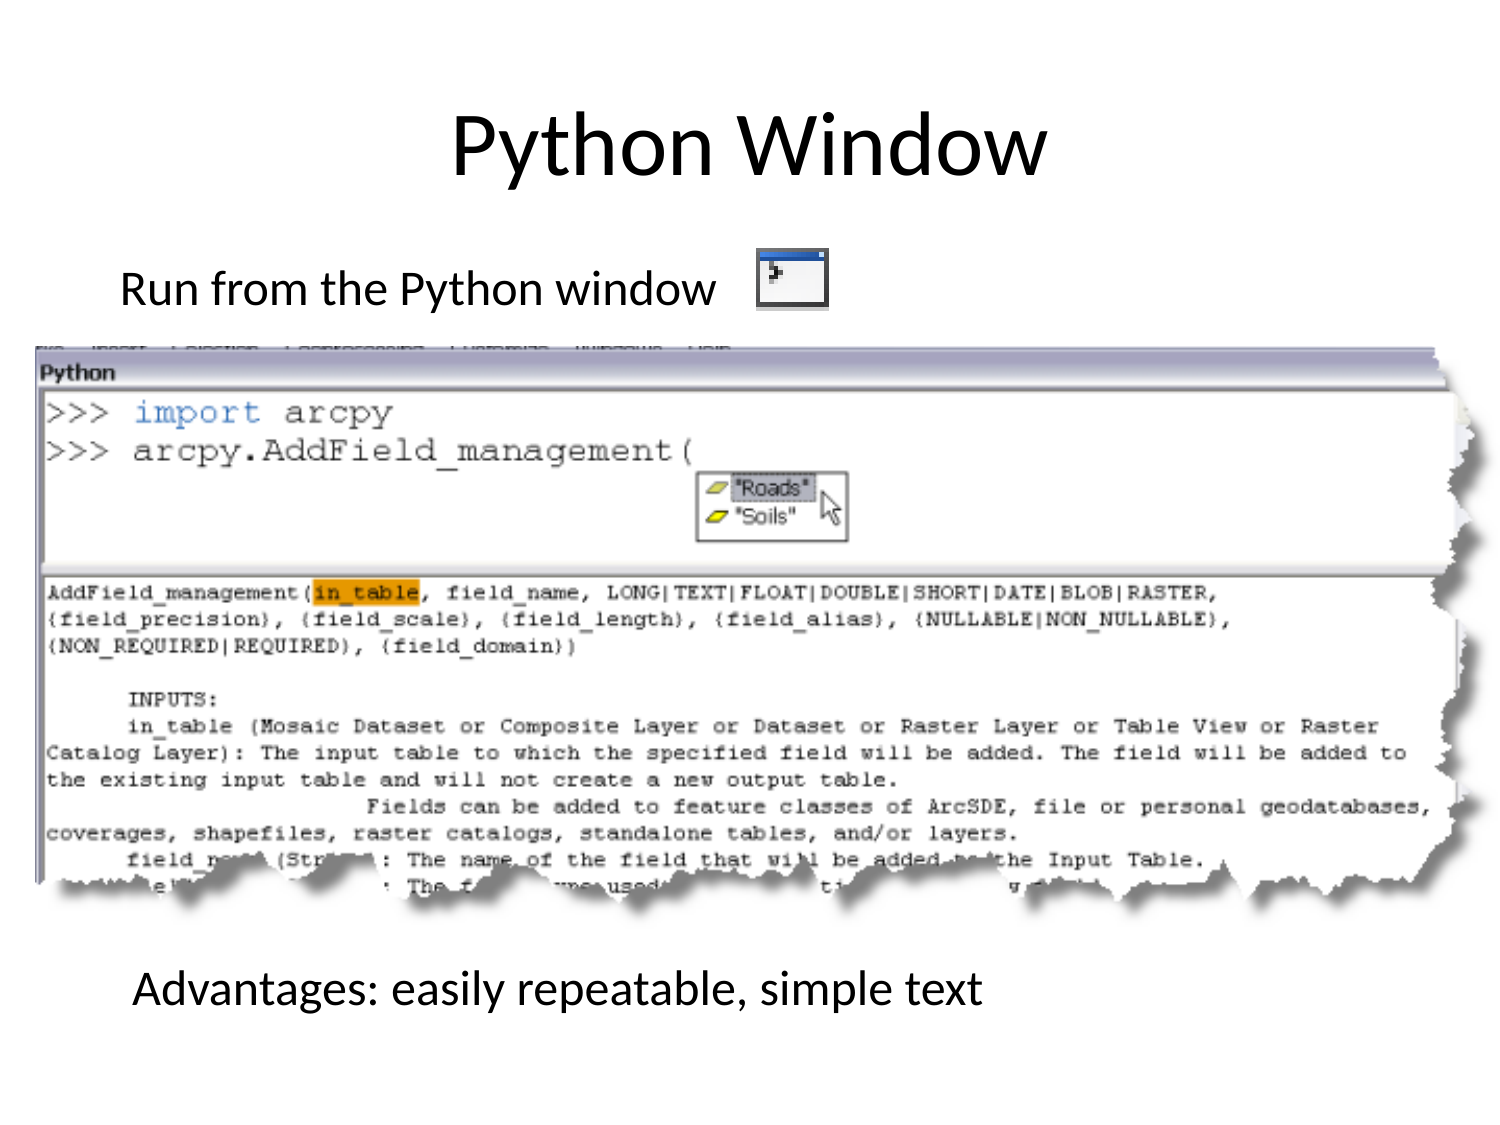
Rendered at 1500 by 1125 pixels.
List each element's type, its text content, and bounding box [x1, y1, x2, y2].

title Python Window [75, 45, 1425, 233]
text_box Advantages: easily repeatable, simple text [117, 948, 999, 1023]
text_box Run from the Python window [105, 248, 732, 324]
picture [35, 346, 1500, 929]
picture [755, 248, 829, 321]
